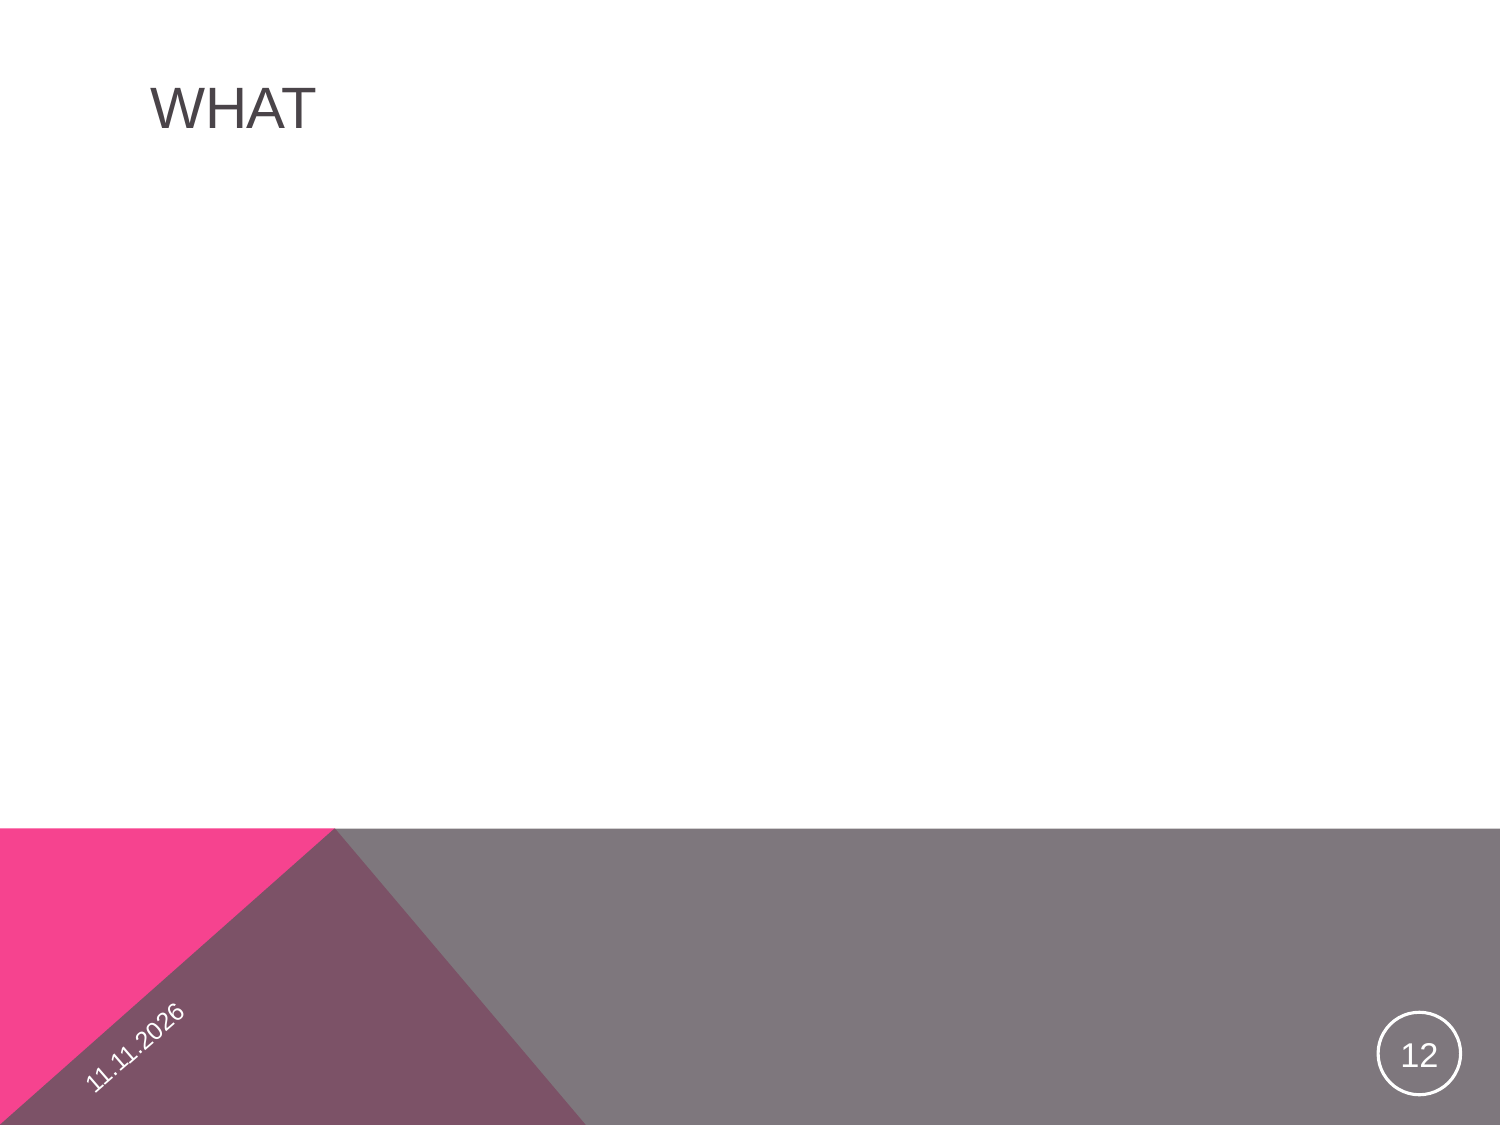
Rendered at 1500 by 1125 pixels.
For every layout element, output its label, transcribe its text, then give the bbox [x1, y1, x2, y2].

title What [135, 60, 1369, 150]
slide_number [65, 849, 357, 1109]
slide_number 12 [1376, 1010, 1463, 1097]
